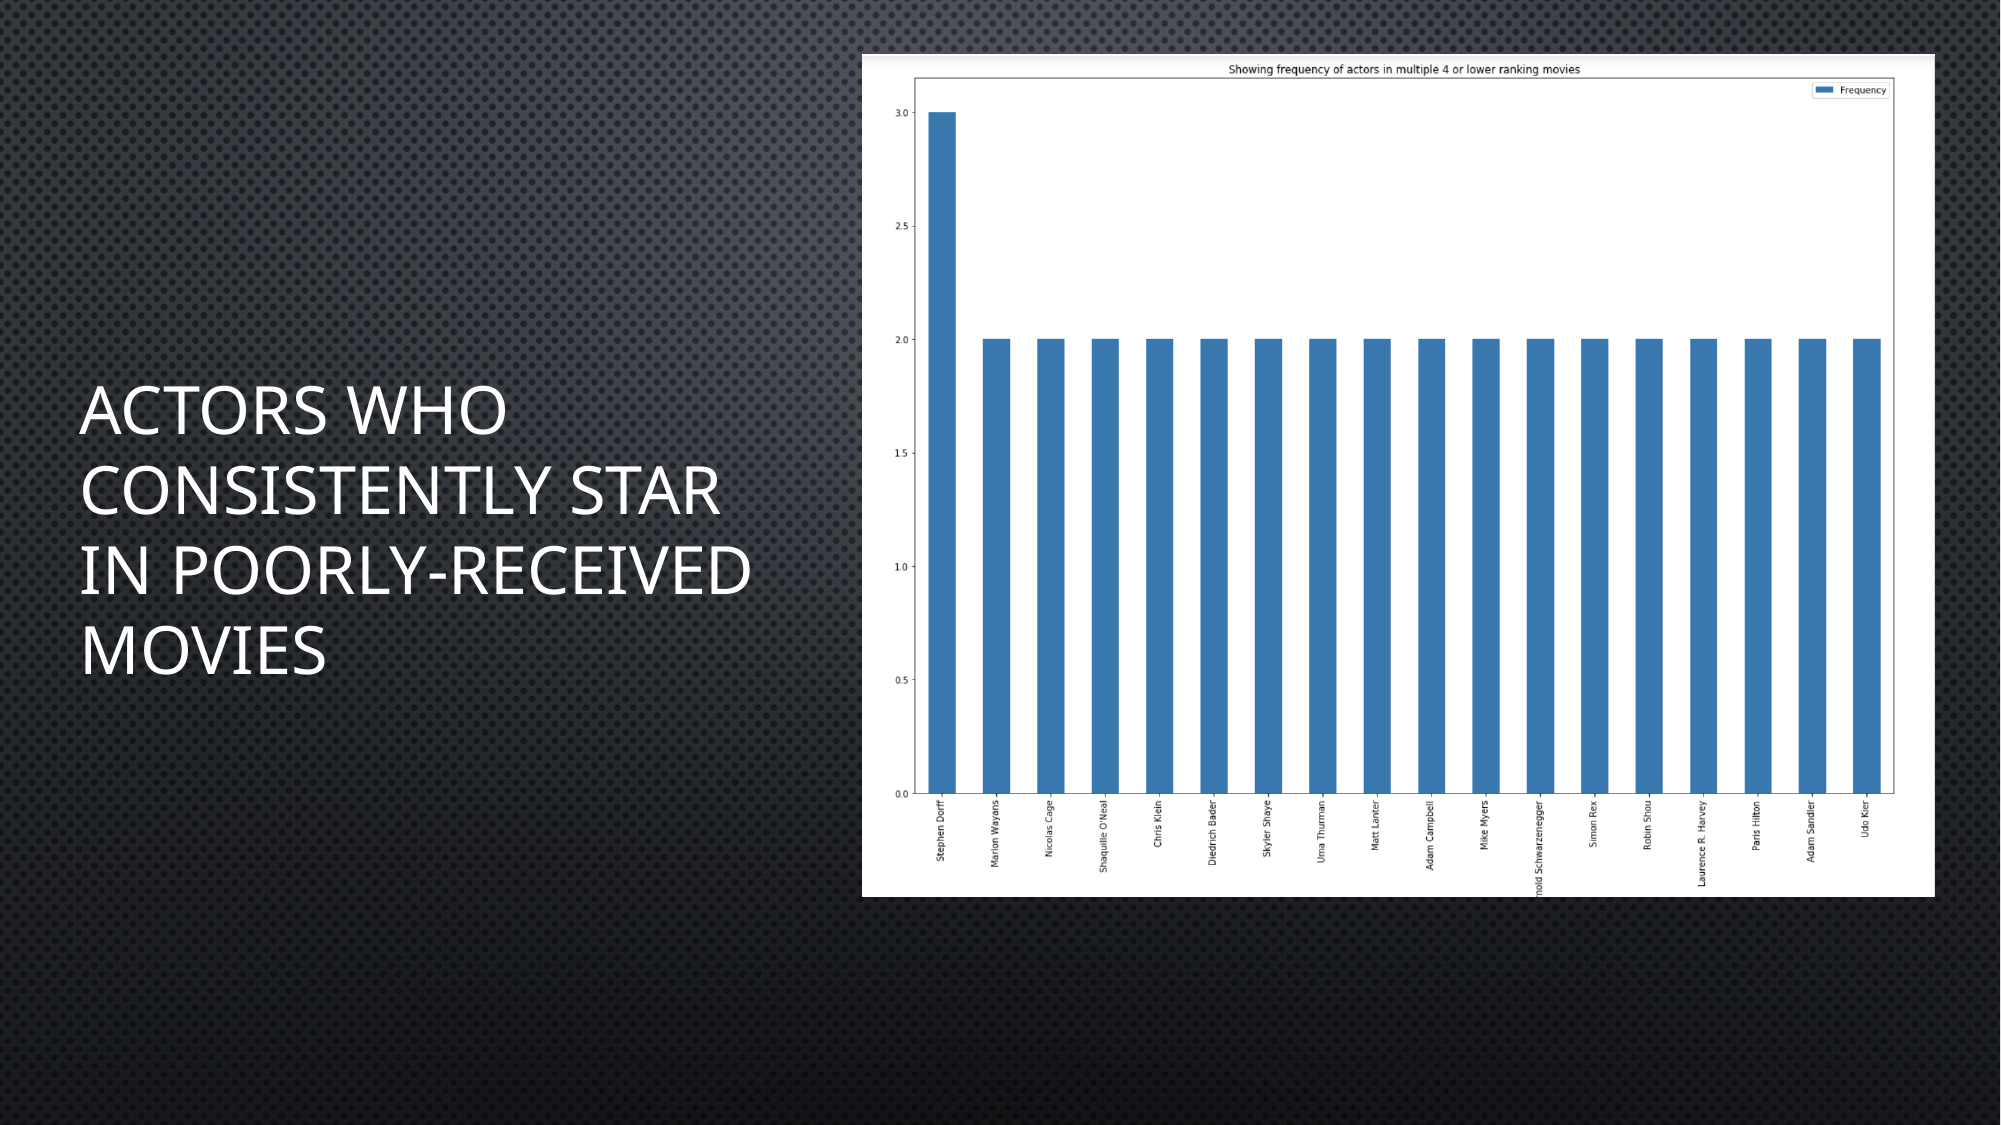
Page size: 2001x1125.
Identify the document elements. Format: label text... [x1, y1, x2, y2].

text_box Actors who consistently star in poorly-received movies [64, 360, 778, 1047]
picture [862, 53, 1936, 897]
